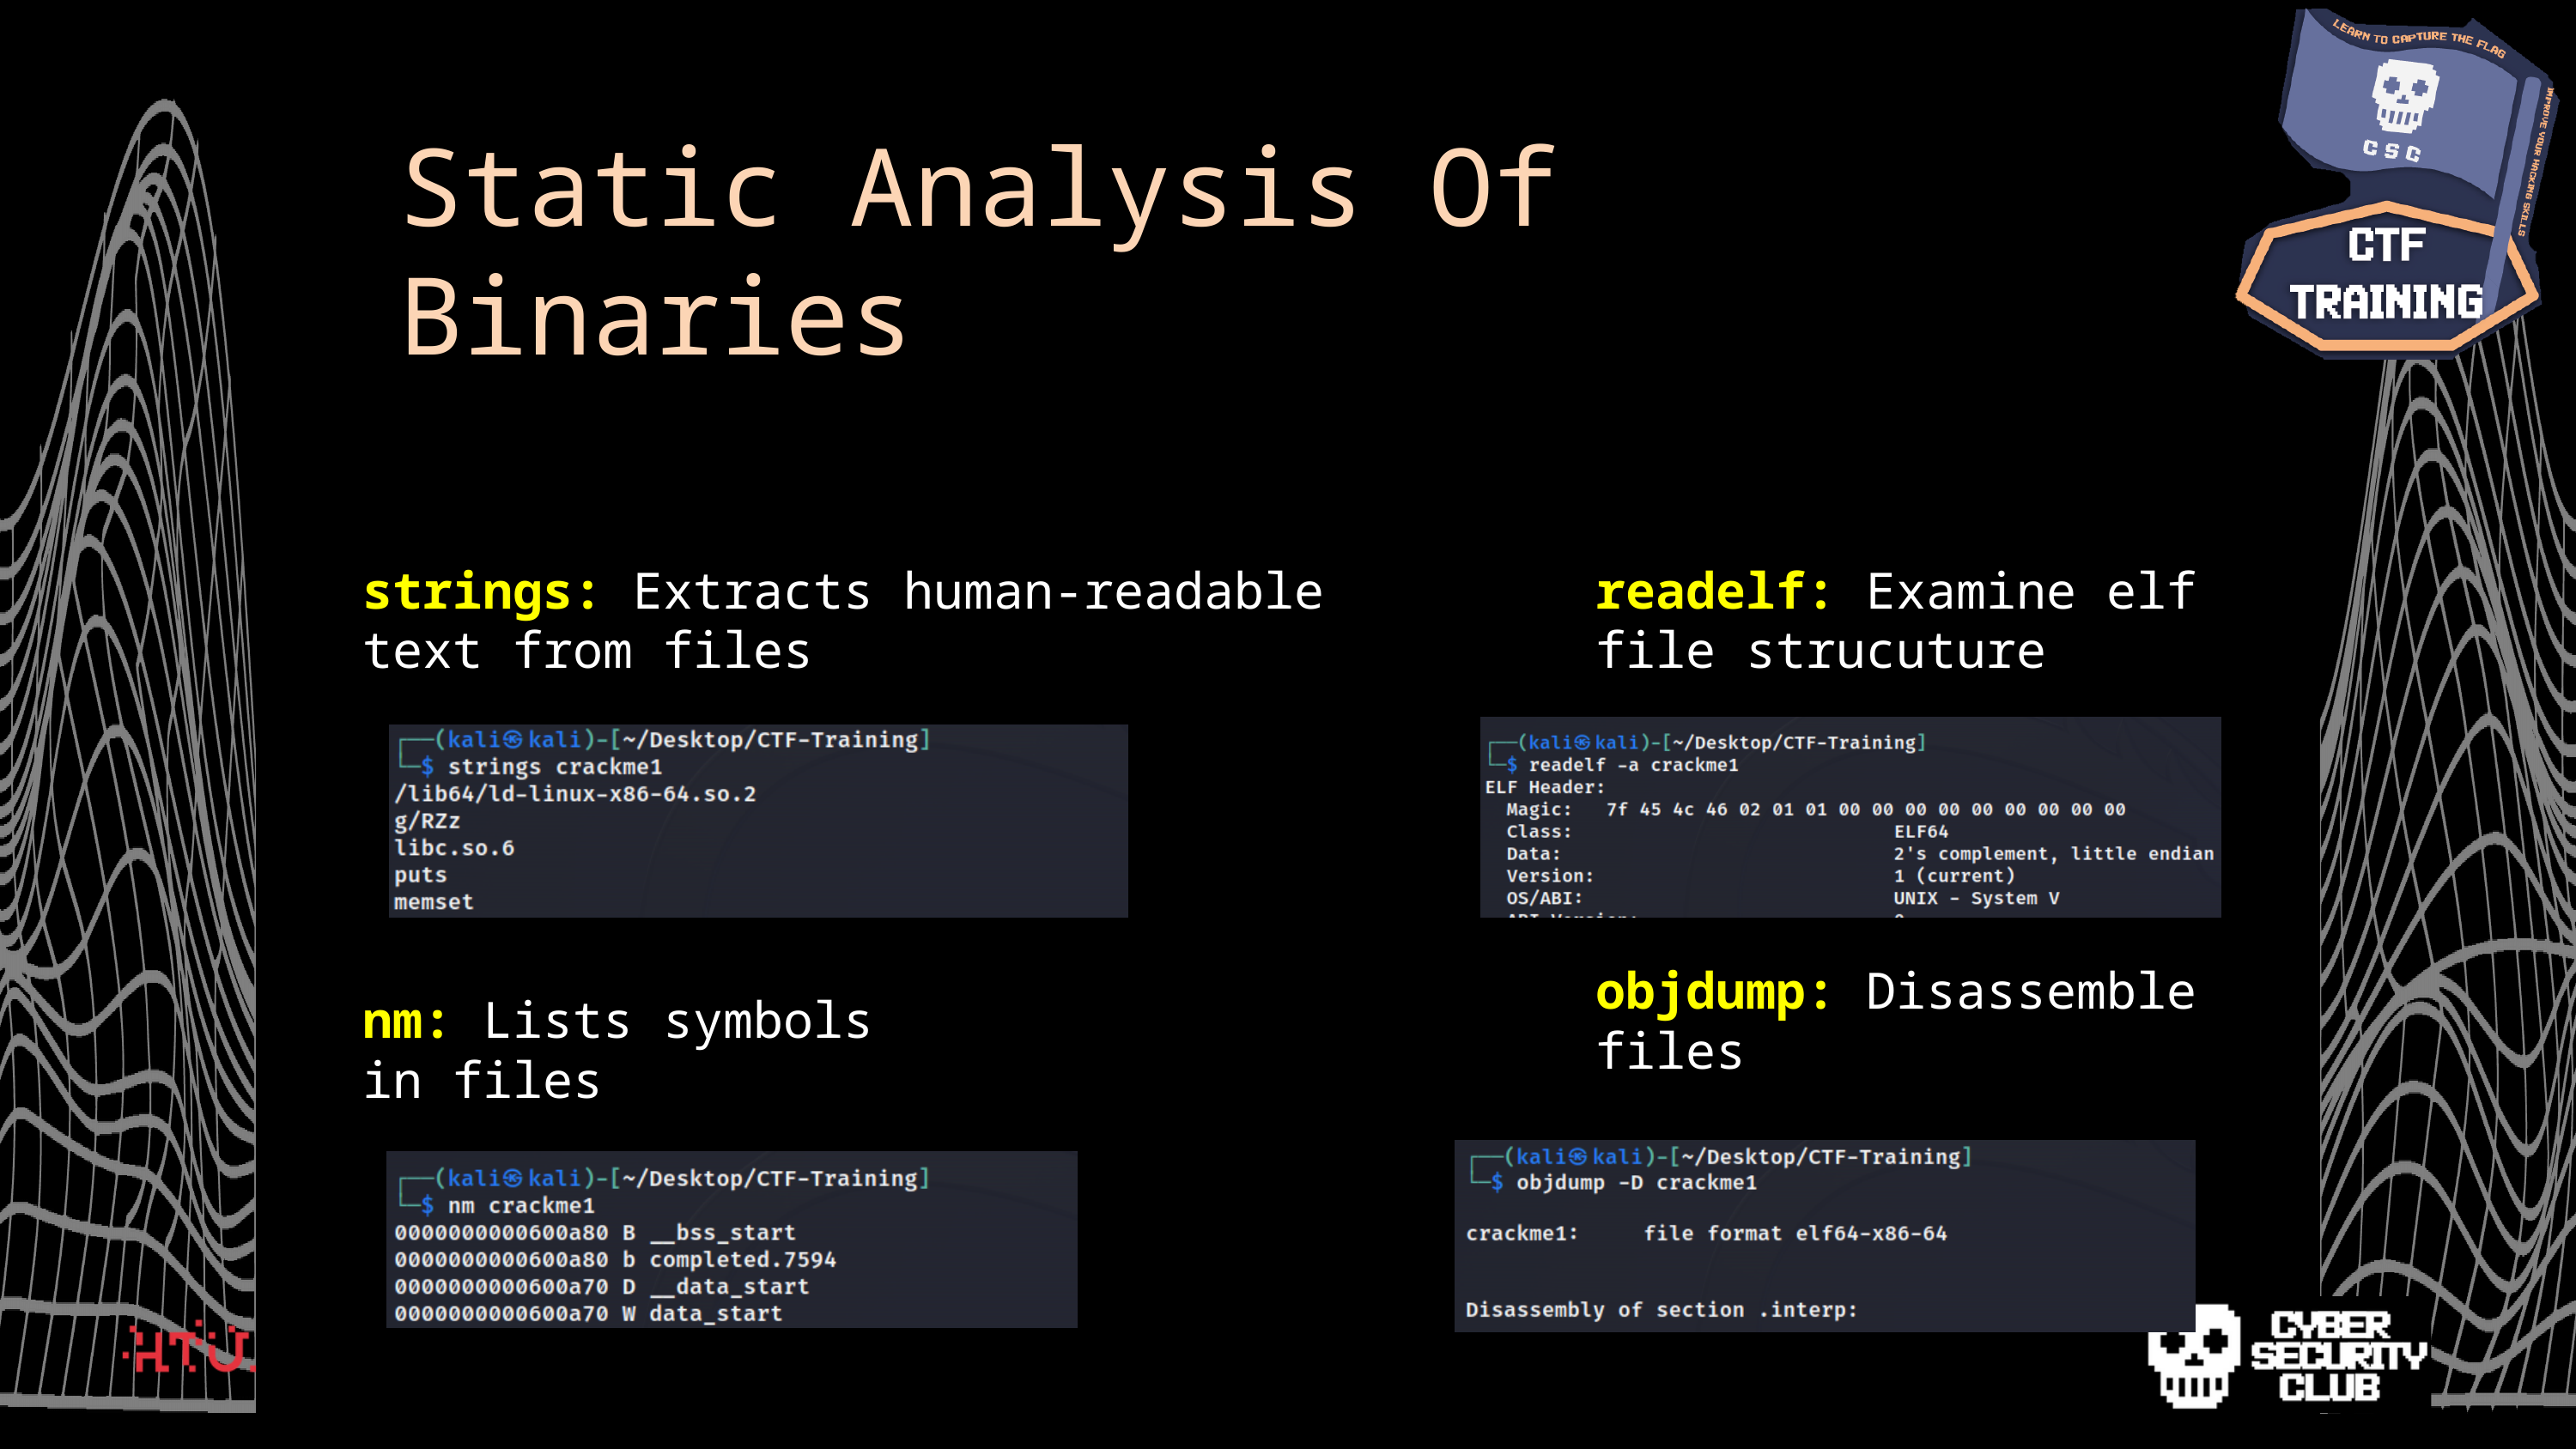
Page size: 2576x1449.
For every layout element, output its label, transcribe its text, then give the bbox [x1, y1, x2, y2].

picture [386, 1151, 1078, 1328]
text_box strings: Extracts human-readable text from files [349, 552, 1407, 686]
picture [1479, 717, 2221, 918]
text_box [122, 1279, 257, 1414]
text_box [2140, 1296, 2432, 1414]
text_box readelf: Examine elf file strucuture [1583, 552, 2286, 686]
text_box objdump: Disassemble files [1583, 952, 2258, 1086]
text_box [0, 33, 257, 1413]
picture [1455, 1140, 2196, 1332]
picture [389, 724, 1128, 918]
text_box [2319, 33, 2576, 1414]
text_box Static Analysis Of Binaries [386, 112, 1826, 383]
text_box nm: Lists symbols in files [349, 981, 945, 1115]
picture [2210, 0, 2572, 361]
